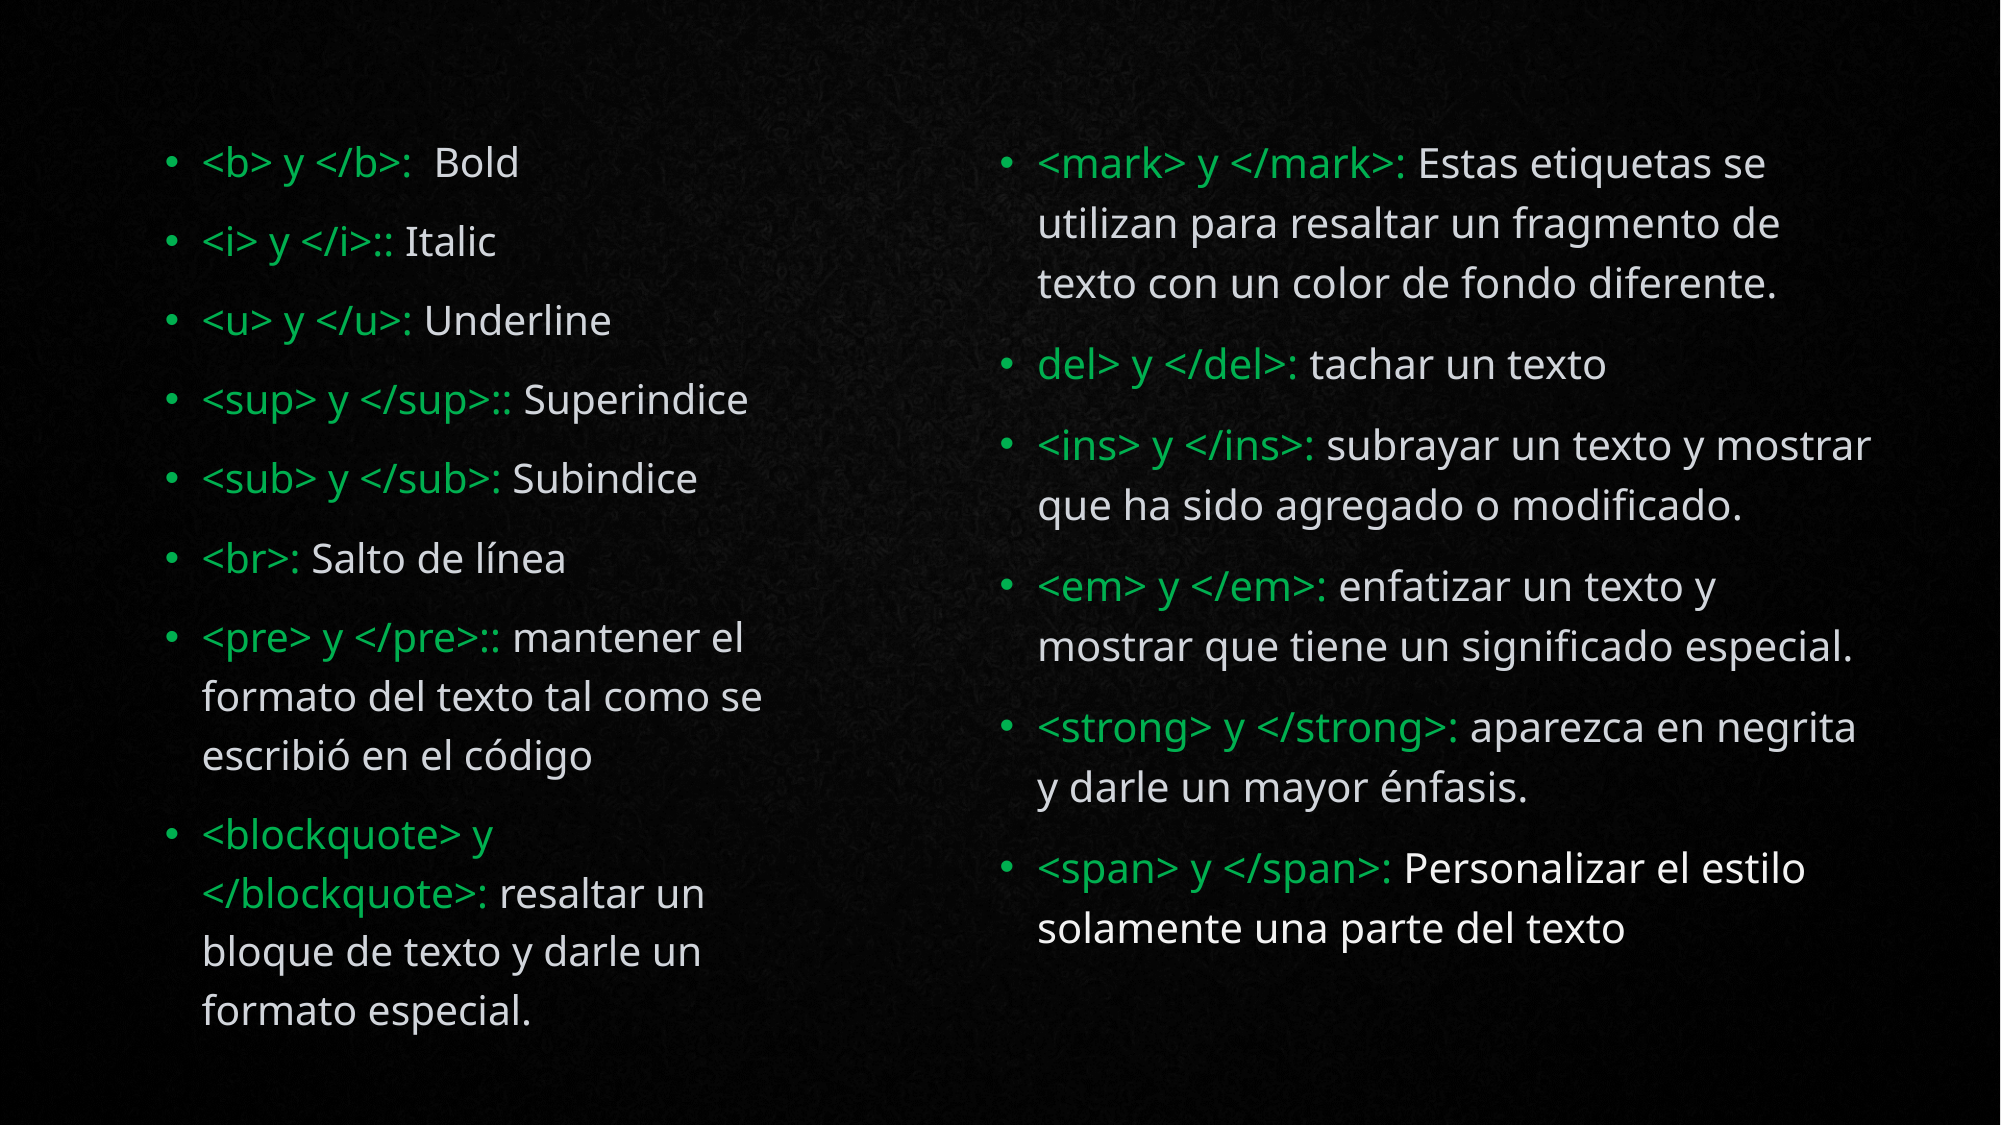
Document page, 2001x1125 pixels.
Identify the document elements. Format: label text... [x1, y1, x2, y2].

list <b> y </b>: Bold <i> y </i>:: Italic <u> y </u>: Underline <sup> y </sup>:: Superindice <sub> y </sub>: Subindice <br>: Salto de línea <pre> y </pre>:: mantener el formato del texto tal como se escribió en el código <blockquote> y </blockquote>: resaltar un bloque de texto y darle un formato especial. [149, 119, 788, 1044]
text_box <mark> y </mark>: Estas etiquetas se utilizan para resaltar un fragmento de texto con un color de fondo diferente. del> y </del>: tachar un texto <ins> y </ins>: subrayar un texto y mostrar que ha sido agregado o modificado. <em> y </em>: enfatizar un texto y mostrar que tiene un significado especial. <strong> y </strong>: aparezca en negrita y darle un mayor énfasis. <span> y </span>: Personalizar el estilo solamente una parte del texto [984, 119, 1890, 1044]
